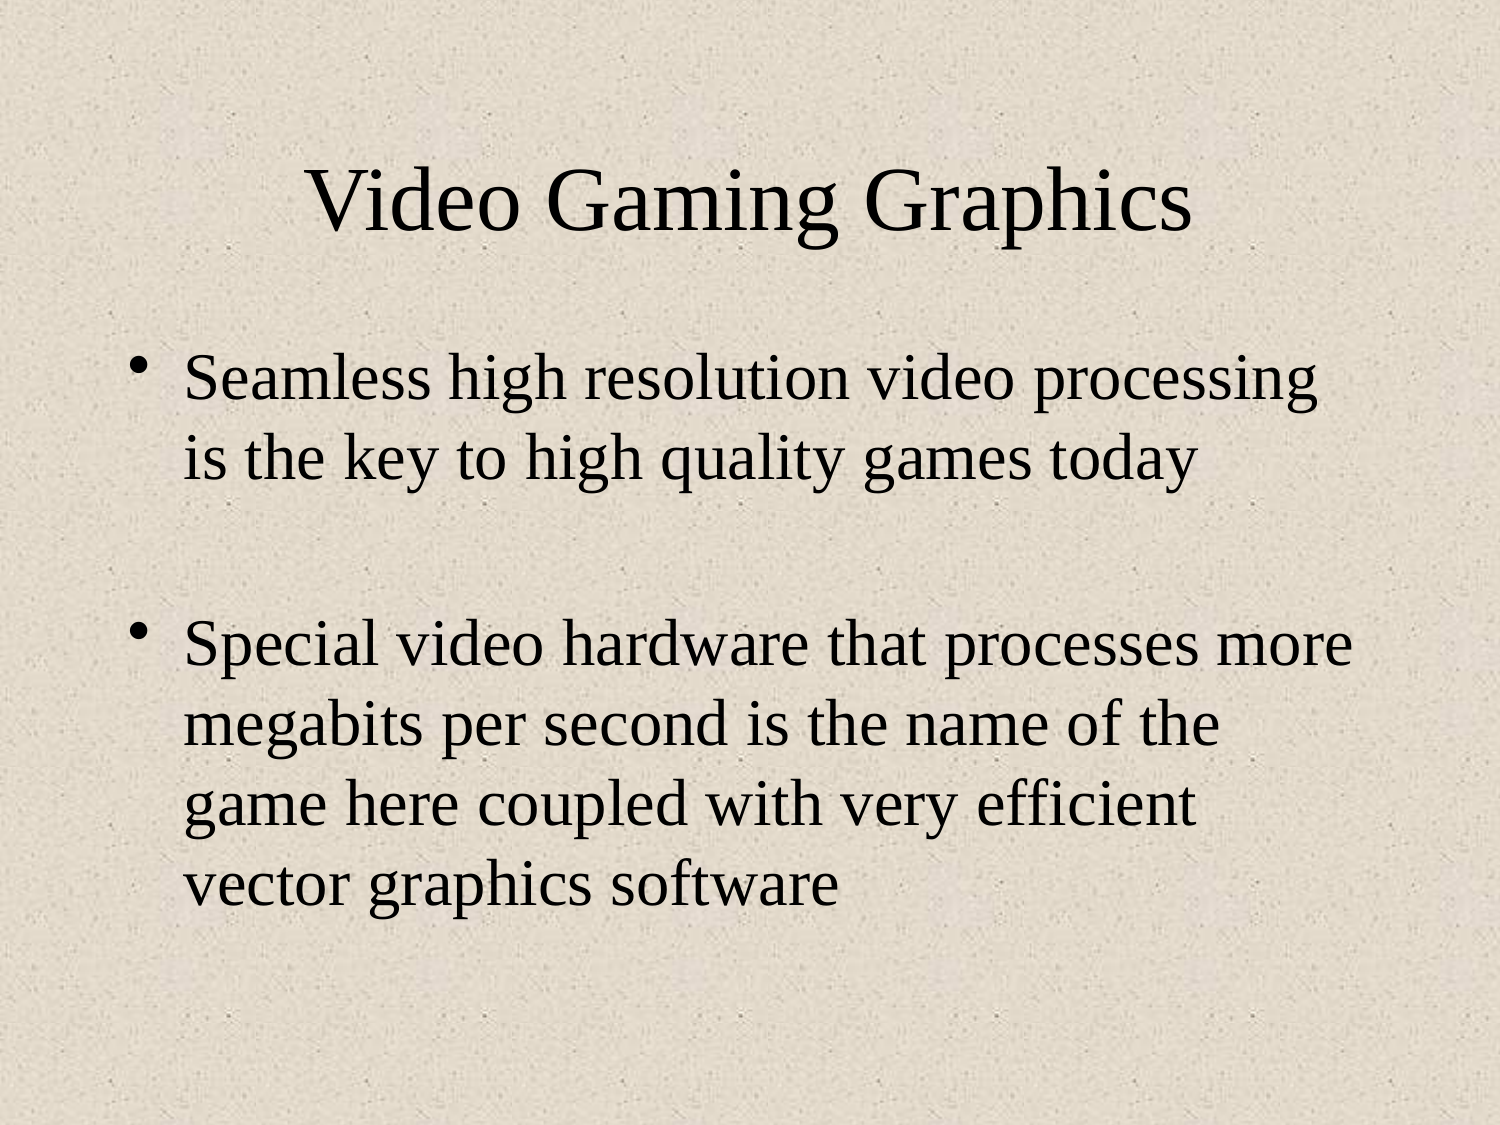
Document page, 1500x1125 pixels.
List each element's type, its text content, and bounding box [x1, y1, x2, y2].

picture [0, 0, 1500, 1125]
list Seamless high resolution video processing is the key to high quality games today Special video hardware that processes more megabits per second is the name of the game here coupled with very efficient vector graphics software [112, 324, 1388, 1000]
title Video Gaming Graphics [112, 99, 1388, 288]
